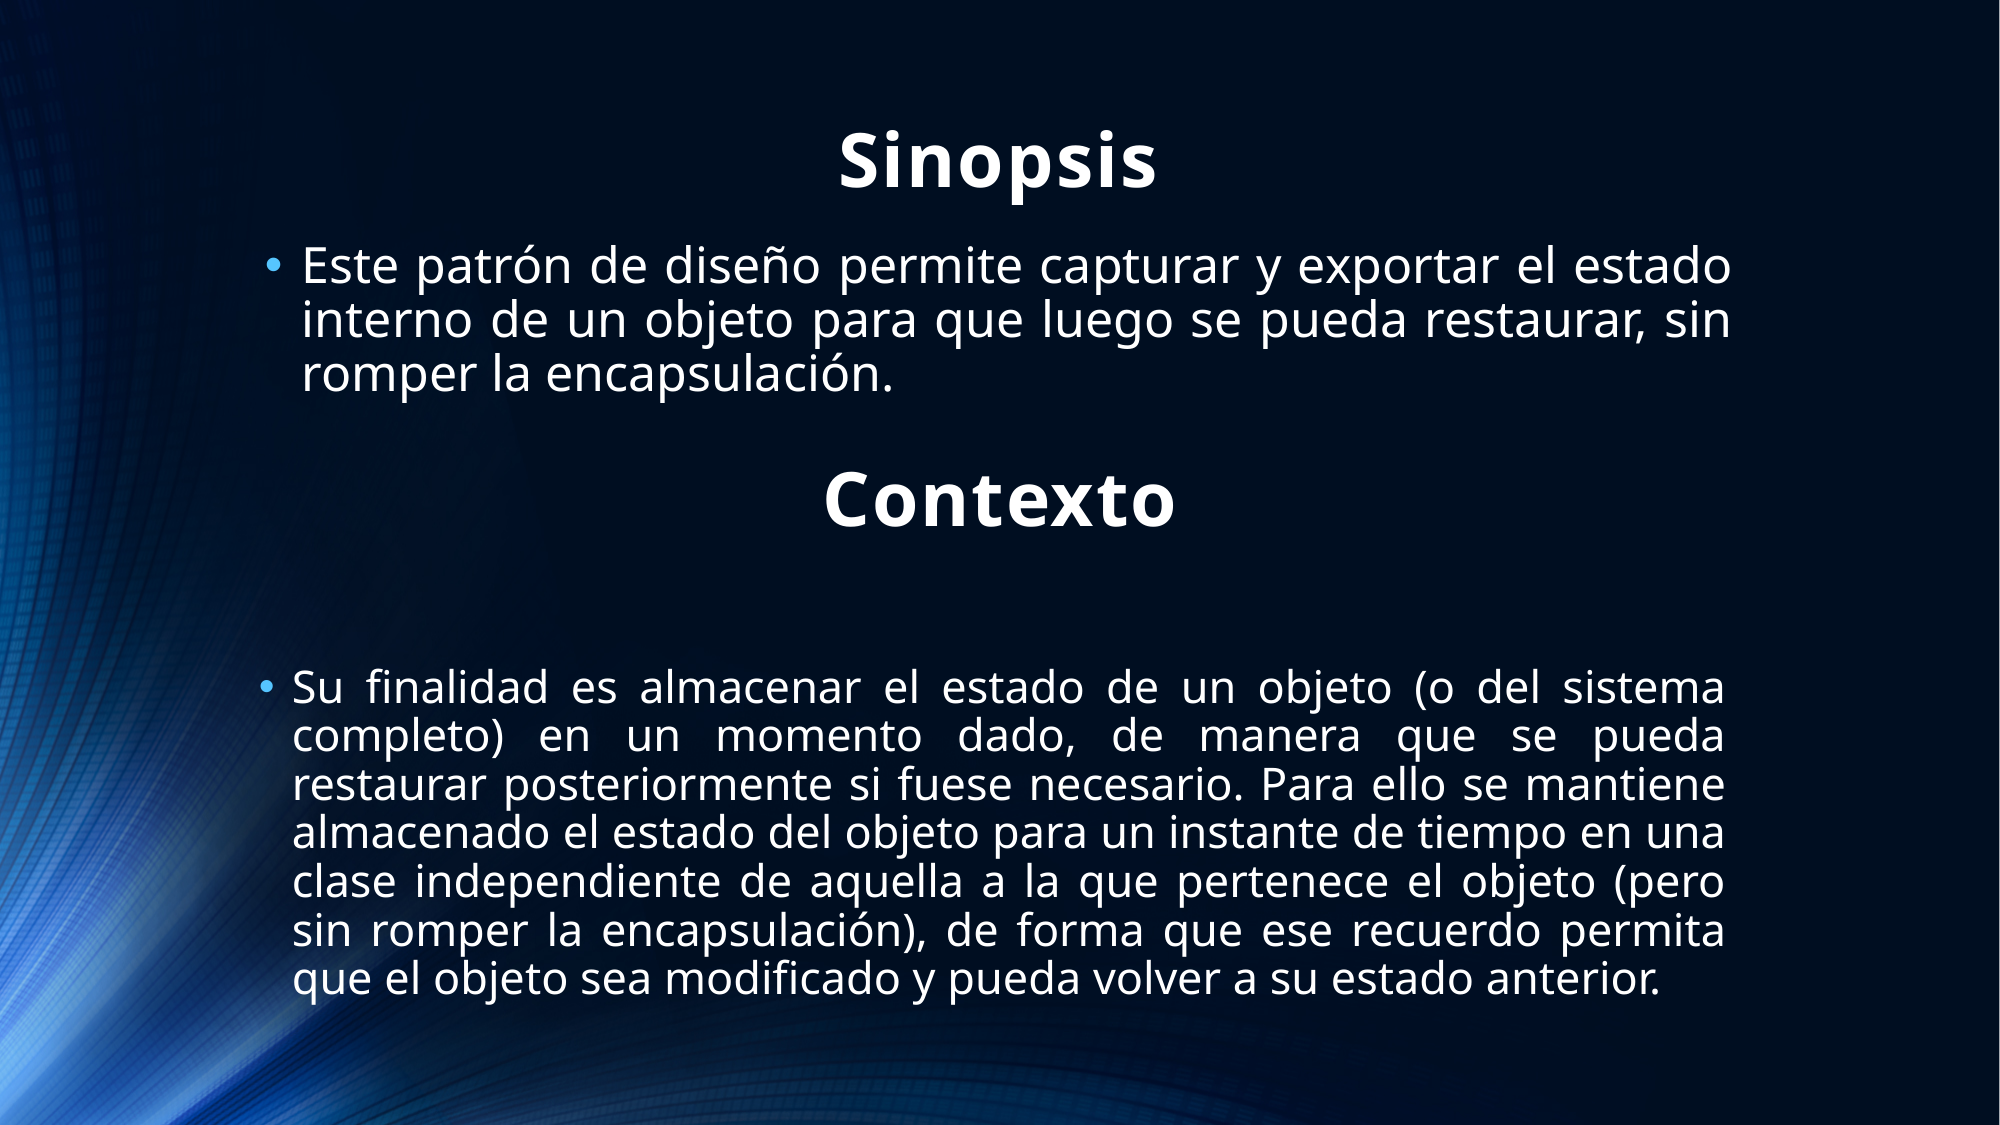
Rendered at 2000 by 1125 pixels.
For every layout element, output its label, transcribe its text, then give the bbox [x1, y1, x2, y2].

text_box Contexto [249, 428, 1750, 551]
list Este patrón de diseño permite capturar y exportar el estado interno de un objeto para que luego se pueda restaurar, sin romper la encapsulación. [250, 233, 1749, 428]
picture [0, 0, 2000, 1125]
text_box Su finalidad es almacenar el estado de un objeto (o del sistema completo) en un momento dado, de manera que se pueda restaurar posteriormente si fuese necesario. Para ello se mantiene almacenado el estado del objeto para un instante de tiempo en una clase independiente de aquella a la que pertenece el objeto (pero sin romper la encapsulación), de forma que ese recuerdo permita que el objeto sea modificado y pueda volver a su estado anterior. [243, 656, 1743, 1024]
title Sinopsis [248, 88, 1749, 211]
